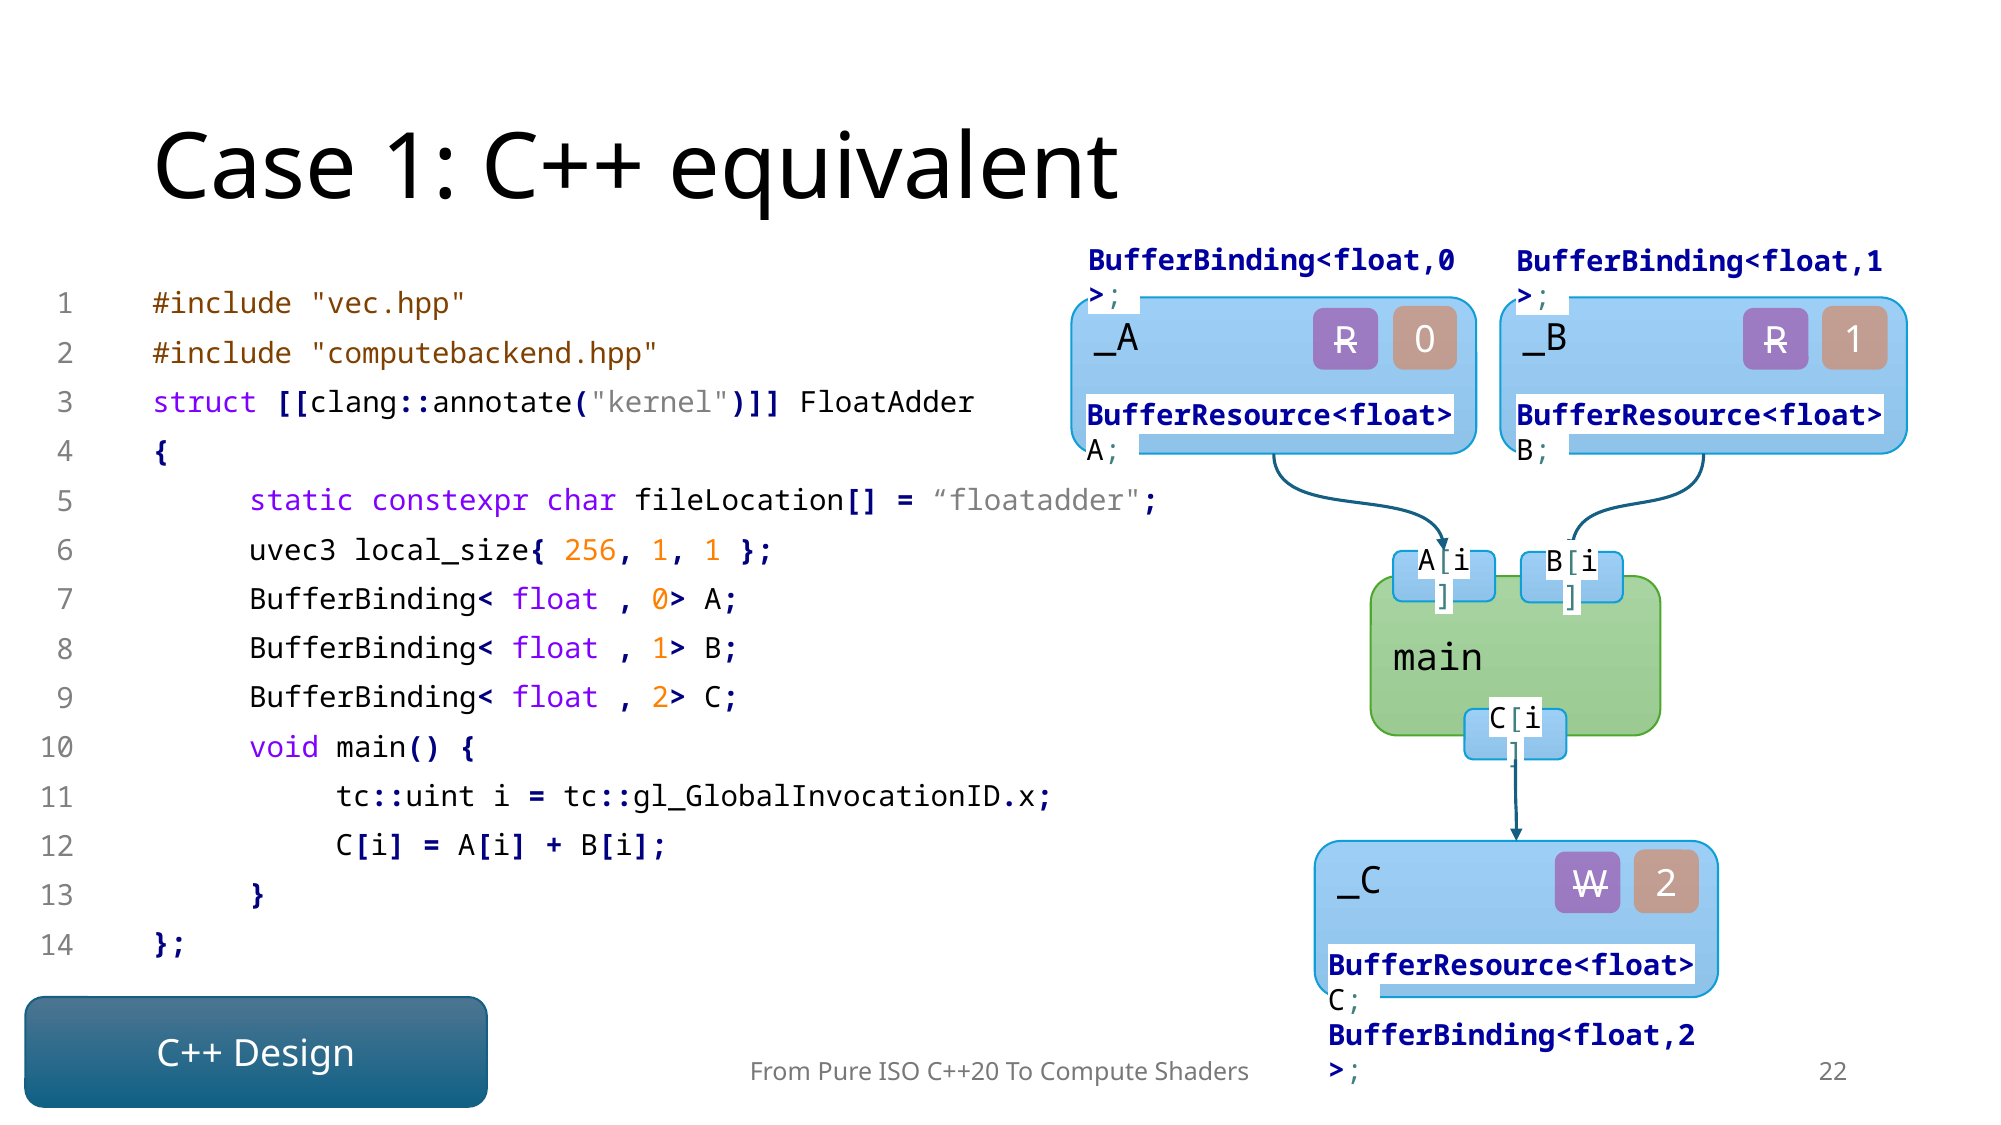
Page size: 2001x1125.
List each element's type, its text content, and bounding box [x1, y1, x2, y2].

text_box BufferBinding< float , 1> B; [234, 621, 1235, 671]
text_box BufferBinding< float , 0> A; [234, 572, 1235, 621]
text_box { [137, 425, 1138, 475]
slide_number 22 [1412, 1042, 1863, 1103]
text_box 2 [41, 326, 89, 375]
text_box tc::uint i = tc::gl_GlobalInvocationID.x; [320, 769, 1321, 818]
text_box C[i] [1463, 707, 1568, 761]
text_box 14 [24, 918, 90, 969]
text_box struct [[clang::annotate("kernel")]] FloatAdder [137, 375, 1070, 425]
text_box main [1369, 575, 1662, 737]
text_box 3 [41, 375, 89, 425]
text_box 13 [24, 869, 90, 918]
text_box } [234, 868, 1235, 918]
text_box static constexpr char fileLocation[] = “floatadder"; [234, 474, 1235, 523]
text_box uvec3 local_size{ 256, 1, 1 }; [234, 523, 1235, 572]
text_box 1 [41, 277, 89, 326]
text_box #include "vec.hpp" [137, 277, 1070, 326]
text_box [1499, 234, 1908, 455]
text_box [1588, 436, 1688, 570]
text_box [1312, 840, 1719, 1060]
text_box C++ Design [24, 995, 488, 1108]
text_box C[i] = A[i] + B[i]; [320, 818, 1321, 869]
text_box 6 [41, 523, 89, 573]
text_box 5 [41, 474, 89, 523]
text_box 4 [41, 425, 89, 474]
text_box 8 [41, 622, 89, 671]
text_box B[i] [1519, 550, 1624, 604]
text_box BufferBinding< float , 2> C; [234, 671, 1235, 720]
text_box 11 [24, 770, 90, 820]
text_box void main() { [234, 720, 1235, 771]
text_box 12 [24, 820, 90, 869]
text_box 10 [24, 721, 90, 770]
title Case 1: C++ equivalent [137, 59, 1863, 278]
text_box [1070, 233, 1479, 455]
text_box #include "computebackend.hpp" [137, 326, 1070, 375]
footer From Pure ISO C++20 To Compute Shaders [662, 1042, 1338, 1103]
text_box }; [137, 917, 1138, 968]
text_box 7 [41, 573, 89, 622]
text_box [1309, 416, 1409, 588]
text_box A[i] [1392, 549, 1497, 603]
text_box 9 [41, 671, 89, 721]
